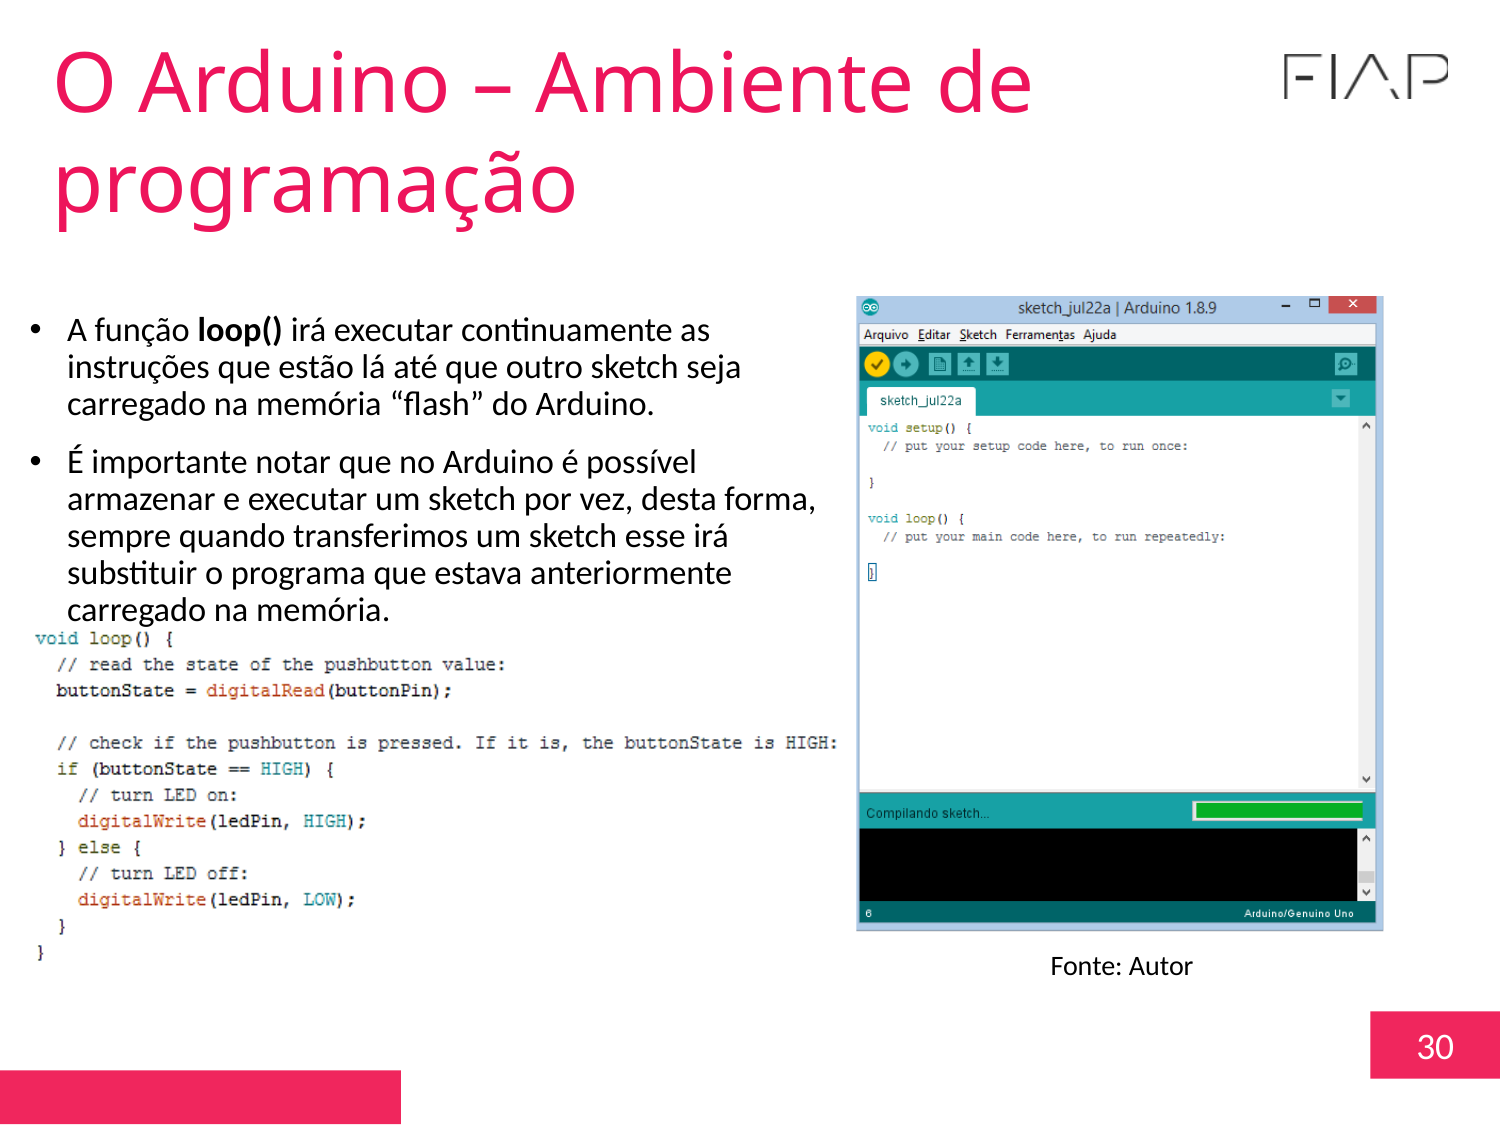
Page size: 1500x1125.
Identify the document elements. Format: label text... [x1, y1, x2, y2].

list A função loop() irá executar continuamente as instruções que estão lá até que outro sketch seja carregado na memória “flash” do Arduino. É importante notar que no Arduino é possível armazenar e executar um sketch por vez, desta forma, sempre quando transferimos um sketch esse irá substituir o programa que estava anteriormente carregado na memória. [14, 304, 840, 891]
text_box Fonte: Autor [892, 939, 1352, 988]
picture [856, 296, 1384, 932]
picture [31, 629, 841, 964]
text_box O Arduino – Ambiente de programação [37, 21, 1075, 237]
